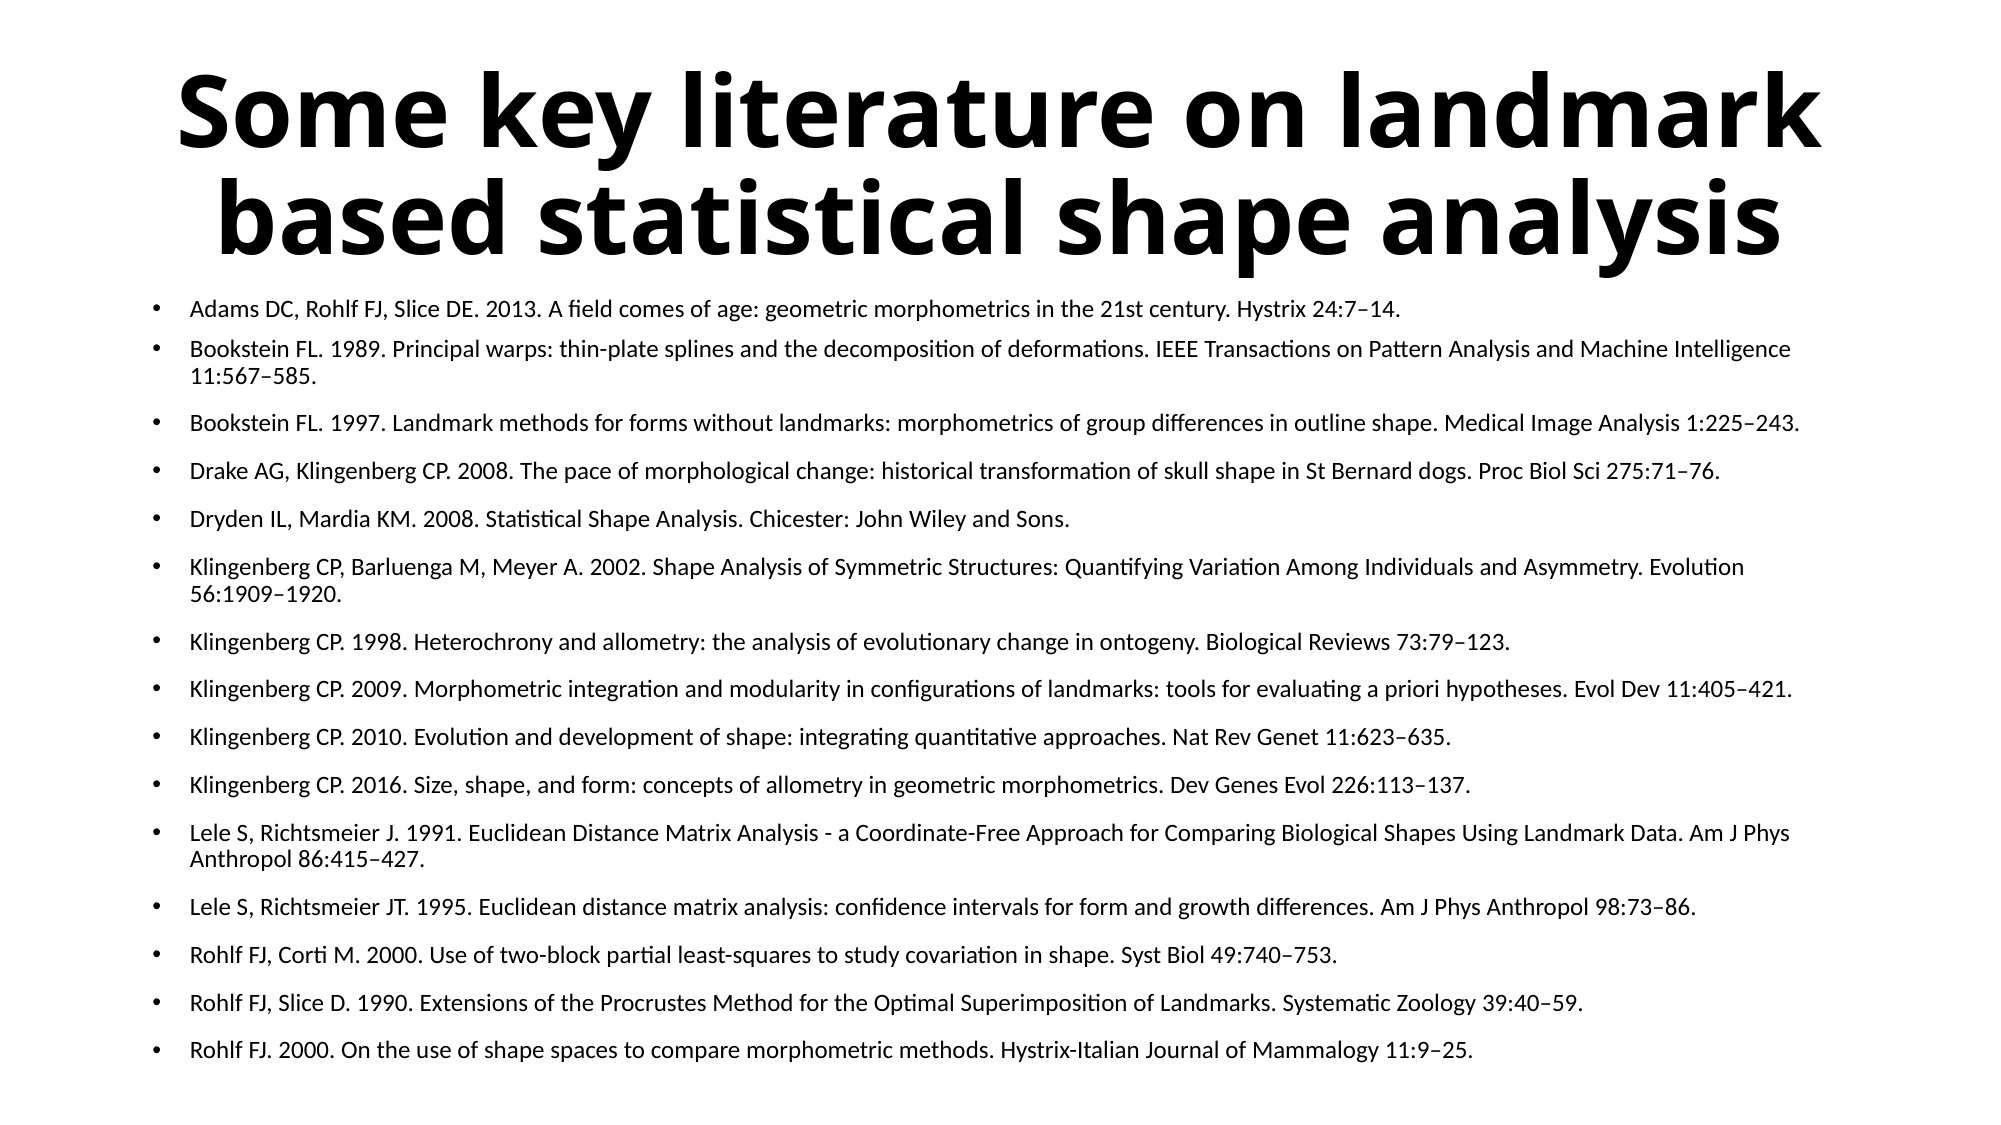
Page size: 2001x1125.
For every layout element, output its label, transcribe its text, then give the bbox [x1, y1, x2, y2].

list Adams DC, Rohlf FJ, Slice DE. 2013. A field comes of age: geometric morphometrics in the 21st century. Hystrix 24:7–14. Bookstein FL. 1989. Principal warps: thin-plate splines and the decomposition of deformations. IEEE Transactions on Pattern Analysis and Machine Intelligence 11:567–585. Bookstein FL. 1997. Landmark methods for forms without landmarks: morphometrics of group differences in outline shape. Medical Image Analysis 1:225–243. Drake AG, Klingenberg CP. 2008. The pace of morphological change: historical transformation of skull shape in St Bernard dogs. Proc Biol Sci 275:71–76. Dryden IL, Mardia KM. 2008. Statistical Shape Analysis. Chicester: John Wiley and Sons. Klingenberg CP, Barluenga M, Meyer A. 2002. Shape Analysis of Symmetric Structures: Quantifying Variation Among Individuals and Asymmetry. Evolution 56:1909–1920. Klingenberg CP. 1998. Heterochrony and allometry: the analysis of evolutionary change in ontogeny. Biological Reviews 73:79–123. Klingenberg CP. 2009. Morphometric integration and modularity in configurations of landmarks: tools for evaluating a priori hypotheses. Evol Dev 11:405–421. Klingenberg CP. 2010. Evolution and development of shape: integrating quantitative approaches. Nat Rev Genet 11:623–635. Klingenberg CP. 2016. Size, shape, and form: concepts of allometry in geometric morphometrics. Dev Genes Evol 226:113–137. Lele S, Richtsmeier J. 1991. Euclidean Distance Matrix Analysis - a Coordinate-Free Approach for Comparing Biological Shapes Using Landmark Data. Am J Phys Anthropol 86:415–427. Lele S, Richtsmeier JT. 1995. Euclidean distance matrix analysis: confidence intervals for form and growth differences. Am J Phys Anthropol 98:73–86. Rohlf FJ, Corti M. 2000. Use of two-block partial least-squares to study covariation in shape. Syst Biol 49:740–753. Rohlf FJ, Slice D. 1990. Extensions of the Procrustes Method for the Optimal Superimposition of Landmarks. Systematic Zoology 39:40–59. Rohlf FJ. 2000. On the use of shape spaces to compare morphometric methods. Hystrix-Italian Journal of Mammalogy 11:9–25. [137, 288, 1863, 938]
title Some key literature on landmark based statistical shape analysis [137, 59, 1863, 278]
